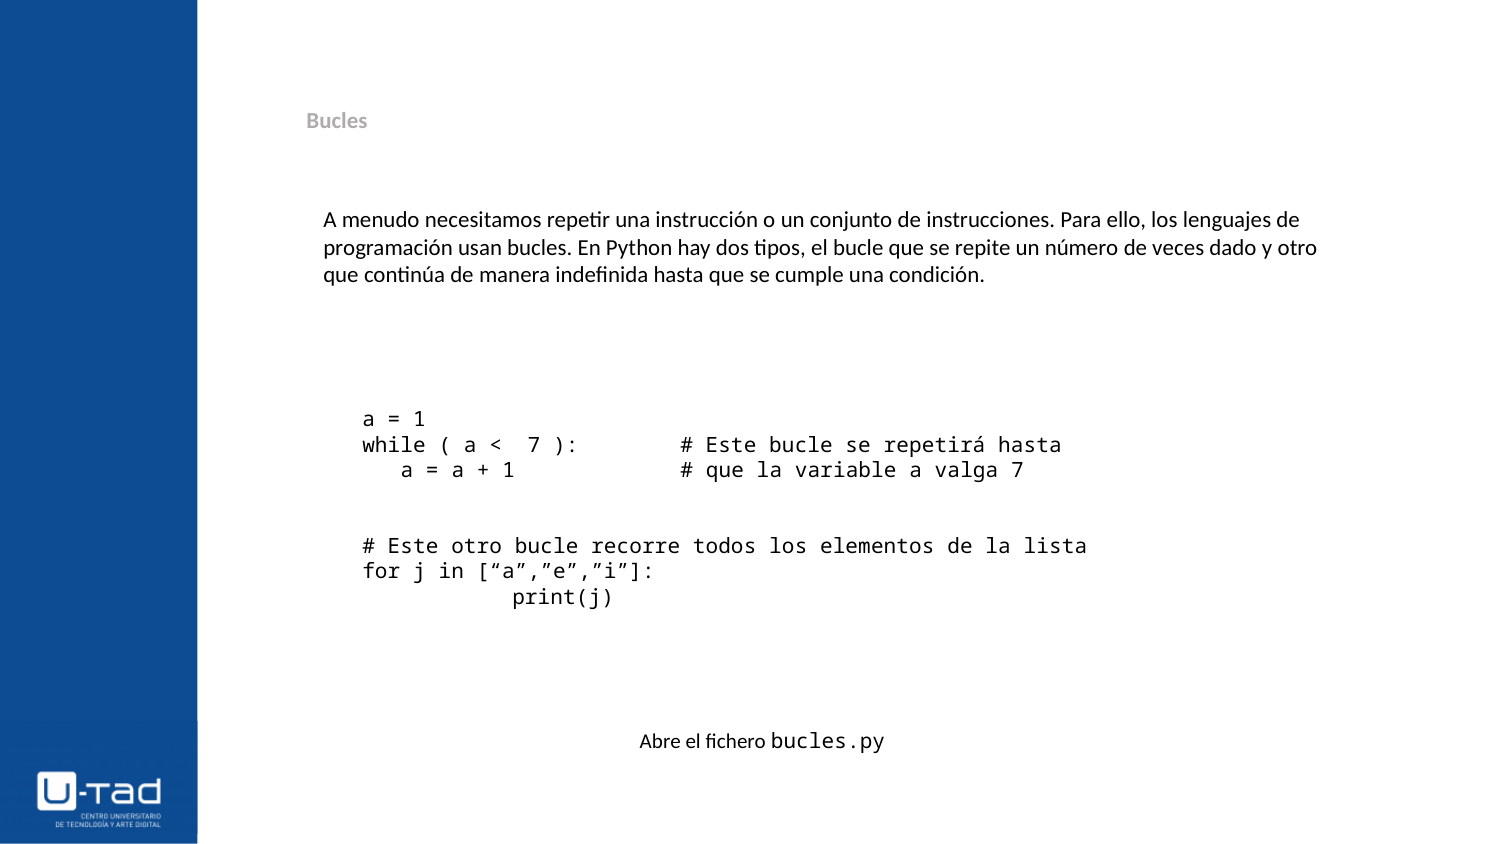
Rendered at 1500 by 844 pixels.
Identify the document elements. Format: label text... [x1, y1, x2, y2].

text_box A menudo necesitamos repetir una instrucción o un conjunto de instrucciones. Para ello, los lenguajes de programación usan bucles. En Python hay dos tipos, el bucle que se repite un número de veces dado y otro que continúa de manera indefinida hasta que se cumple una condición. [308, 197, 1341, 295]
text_box Abre el fichero bucles.py [624, 720, 901, 761]
text_box a = 1 while ( a < 7 ): # Este bucle se repetirá hasta a = a + 1 # que la variable a valga 7 # Este otro bucle recorre todos los elementos de la lista for j in [“a”,”e”,”i”]: print(j) [291, 398, 1364, 616]
title Bucles [291, 37, 1500, 142]
picture [0, 721, 198, 834]
